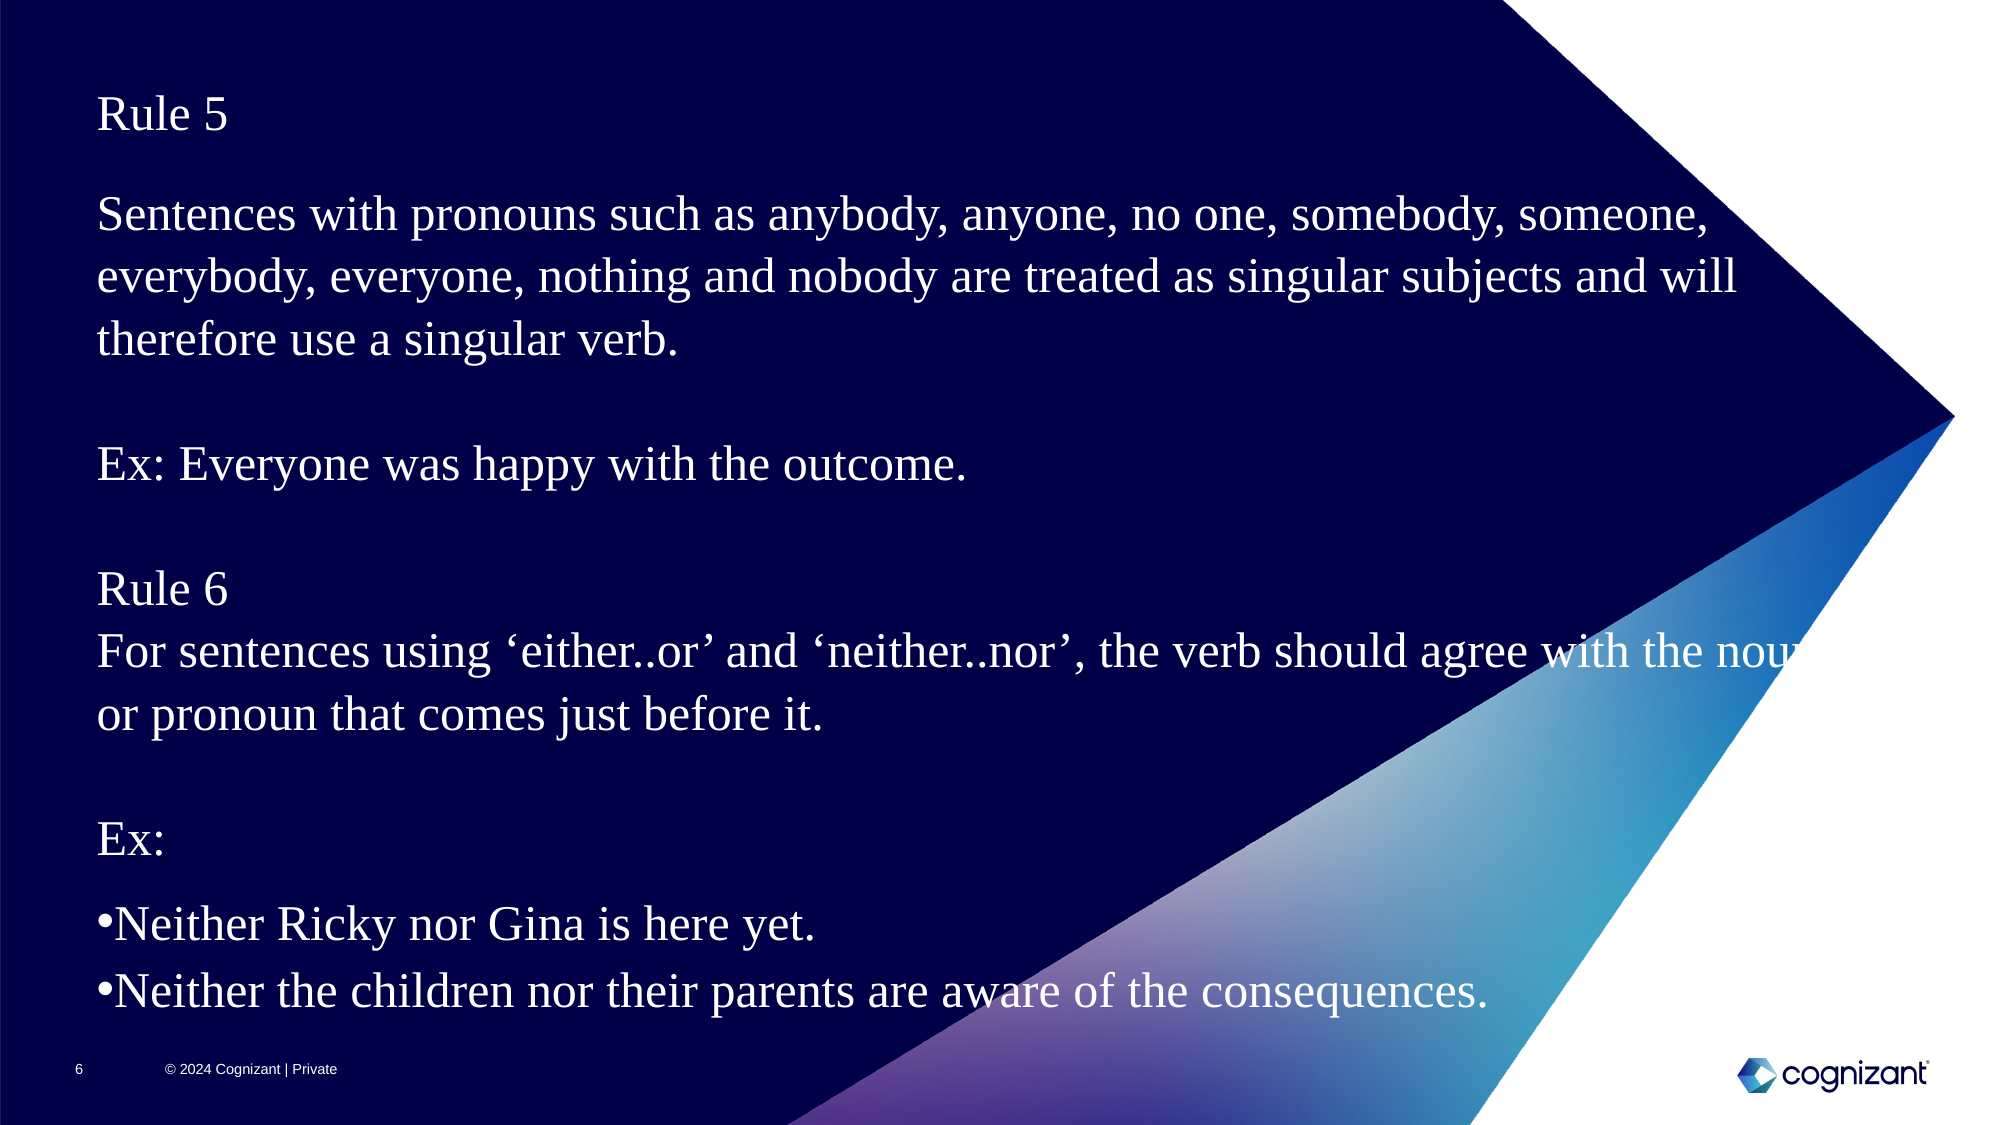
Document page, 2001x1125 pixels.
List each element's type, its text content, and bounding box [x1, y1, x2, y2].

picture [0, 0, 2000, 1125]
slide_number 6 [75, 1050, 96, 1088]
text_box Rule 5 Sentences with pronouns such as anybody, anyone, no one, somebody, someone, everybody, everyone, nothing and nobody are treated as singular subjects and will therefore use a singular verb. Ex: Everyone was happy with the outcome. Rule 6 For sentences using ‘either..or’ and ‘neither..nor’, the verb should agree with the noun or pronoun that comes just before it. Ex: Neither Ricky nor Gina is here yet. Neither the children nor their parents are aware of the consequences. [96, 74, 1844, 1125]
